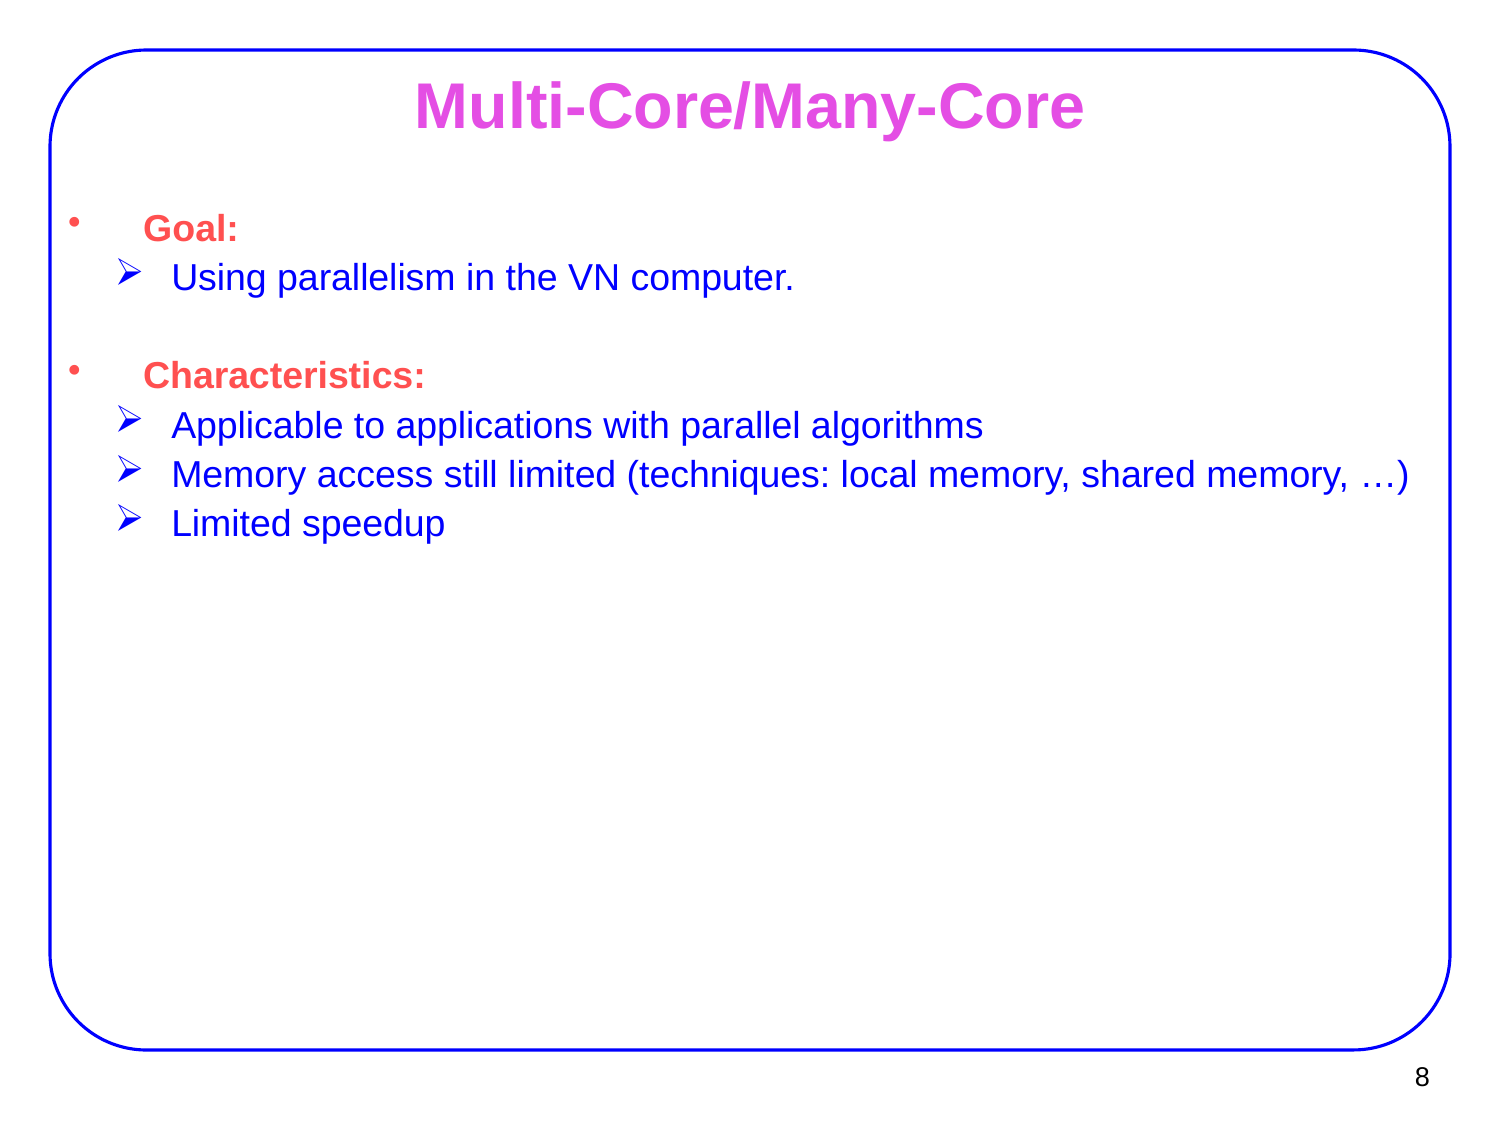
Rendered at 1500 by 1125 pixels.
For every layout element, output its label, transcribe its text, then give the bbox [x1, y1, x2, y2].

title Multi-Core/Many-Core [112, 66, 1388, 140]
slide_number 8 [1351, 1055, 1444, 1104]
list Goal: Using parallelism in the VN computer. Characteristics: Applicable to applications with parallel algorithms Memory access still limited (techniques: local memory, shared memory, …) Limited speedup [53, 200, 1500, 1055]
